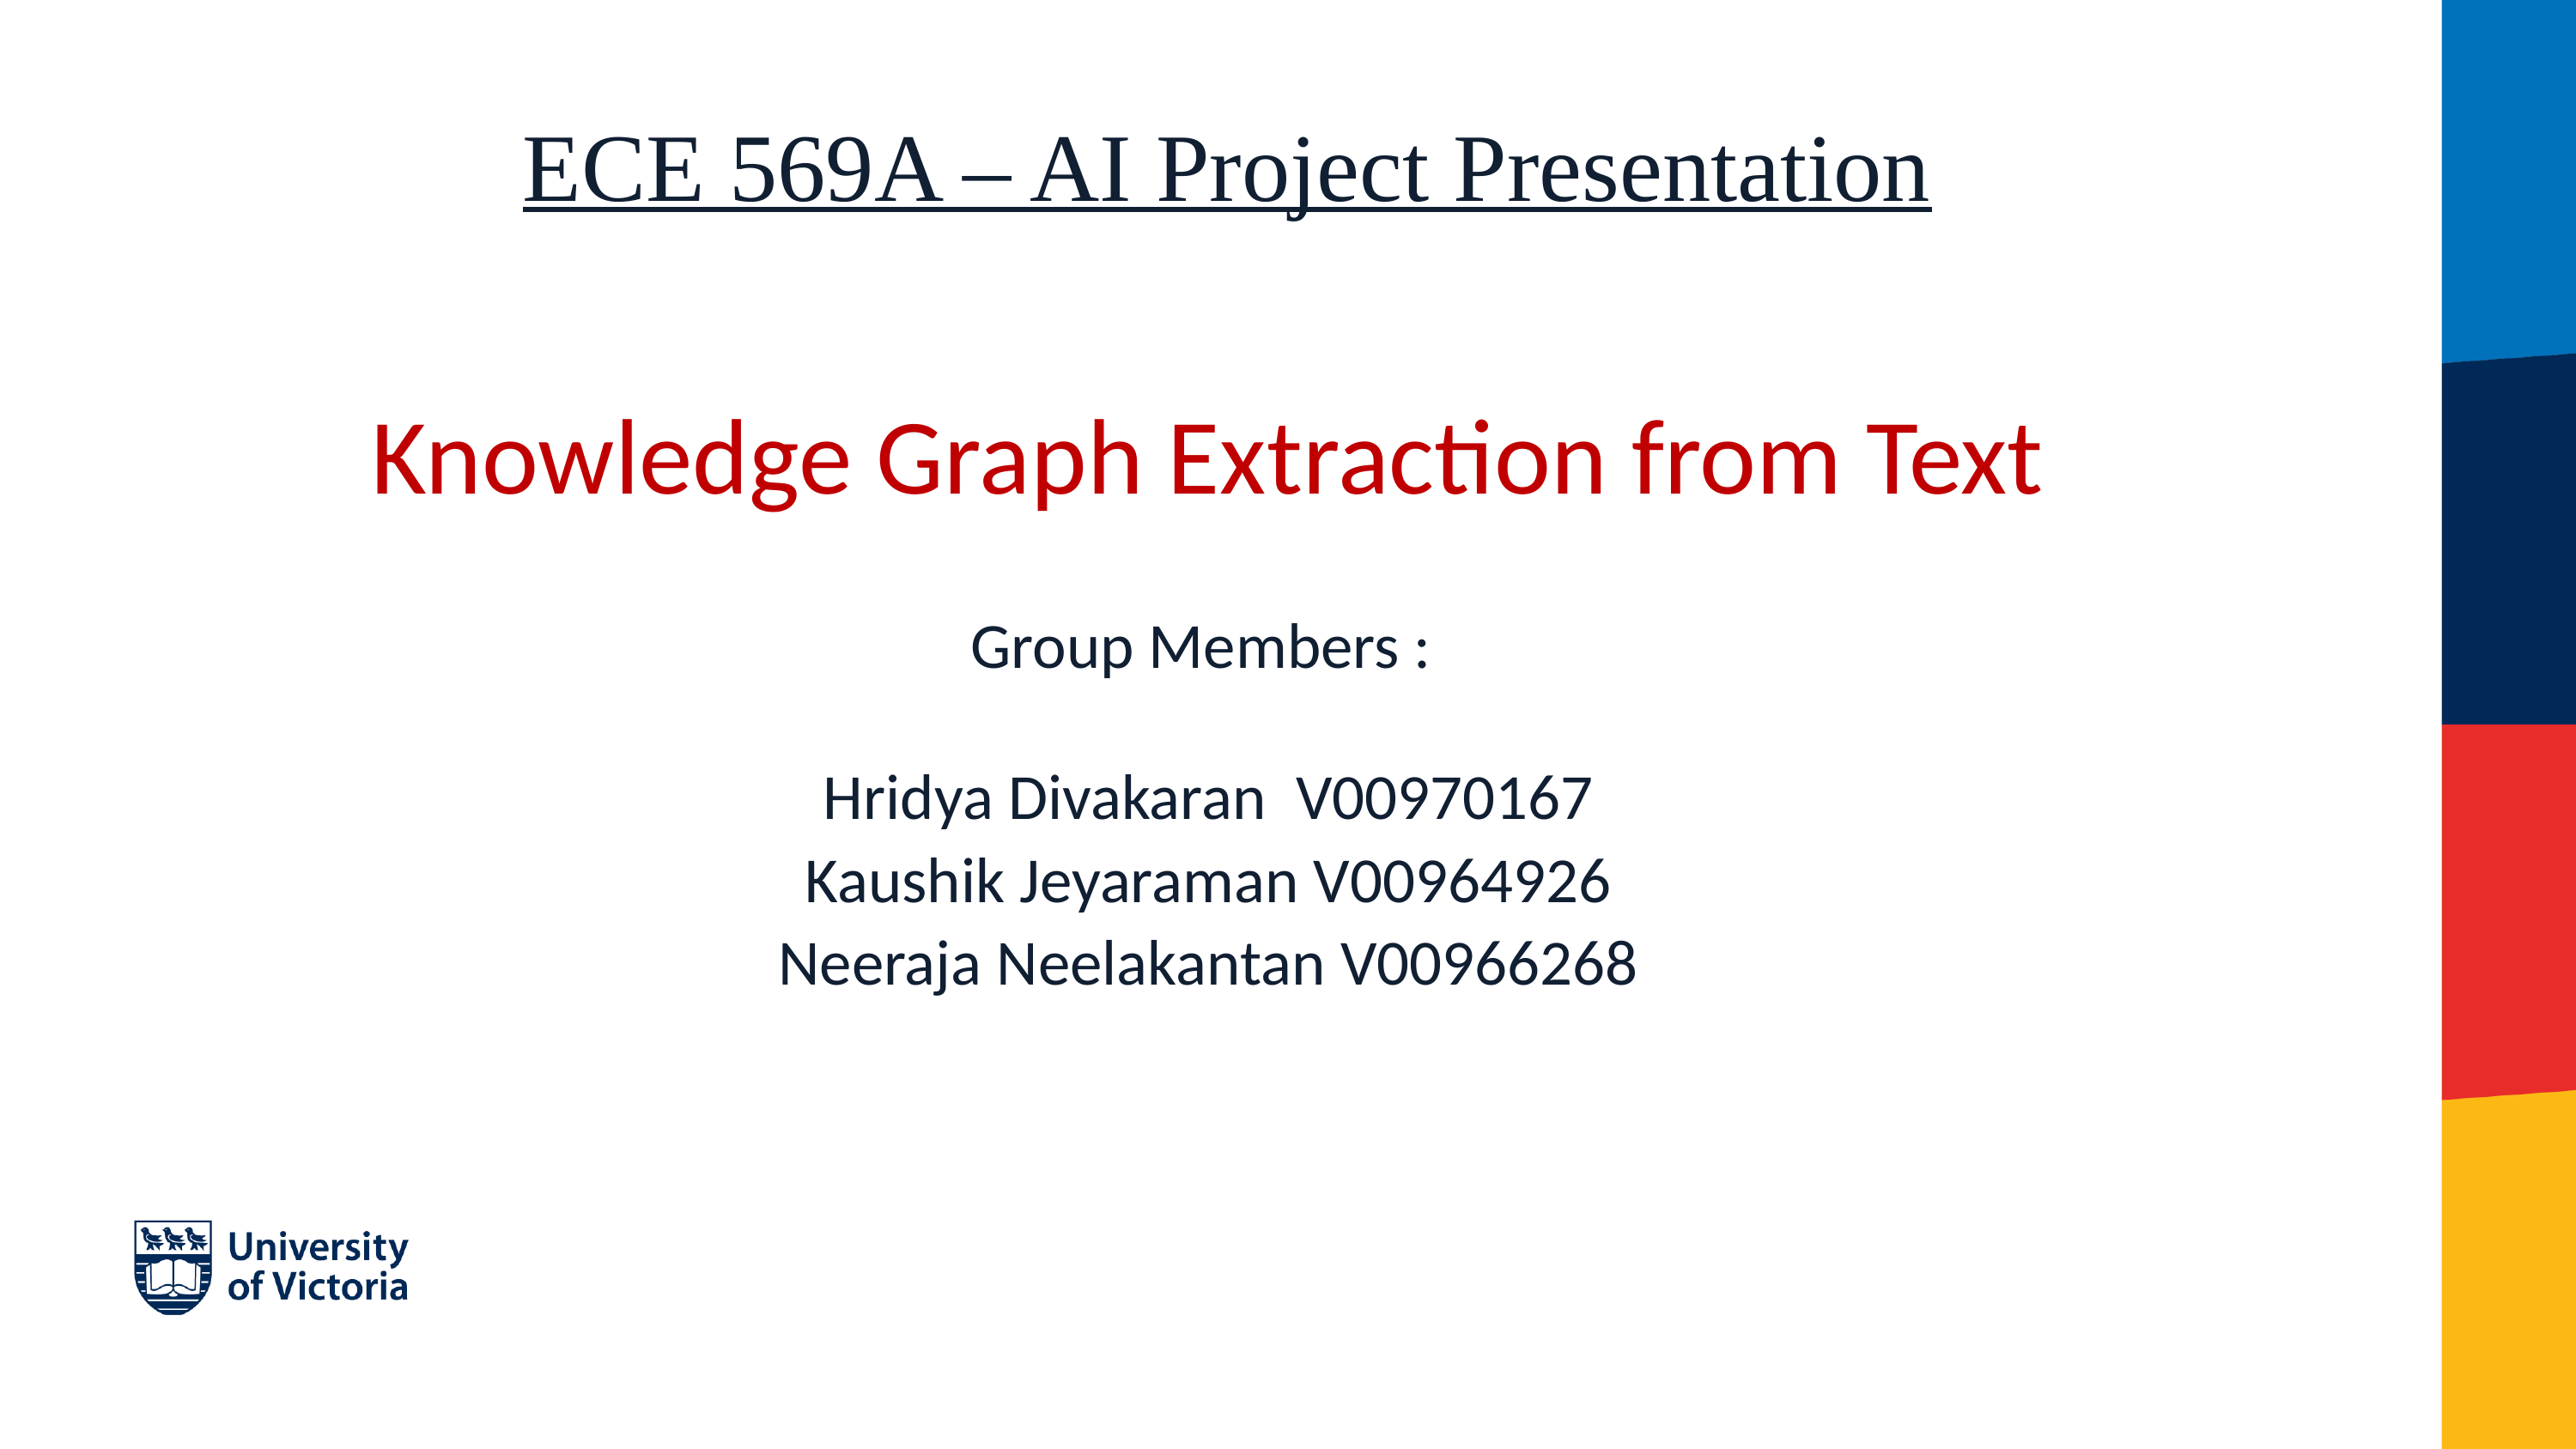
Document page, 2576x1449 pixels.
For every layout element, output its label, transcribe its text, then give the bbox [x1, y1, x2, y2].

title ECE 569A – AI Project Presentation [144, 127, 2311, 401]
text_box [144, 401, 2311, 985]
picture [0, 0, 2576, 1449]
list Knowledge Graph Extraction from Text Group Members : Hridya Divakaran V00970167 Kaushik Jeyaraman V00964926 Neeraja Neelakantan V00966268 [125, 401, 2291, 1267]
